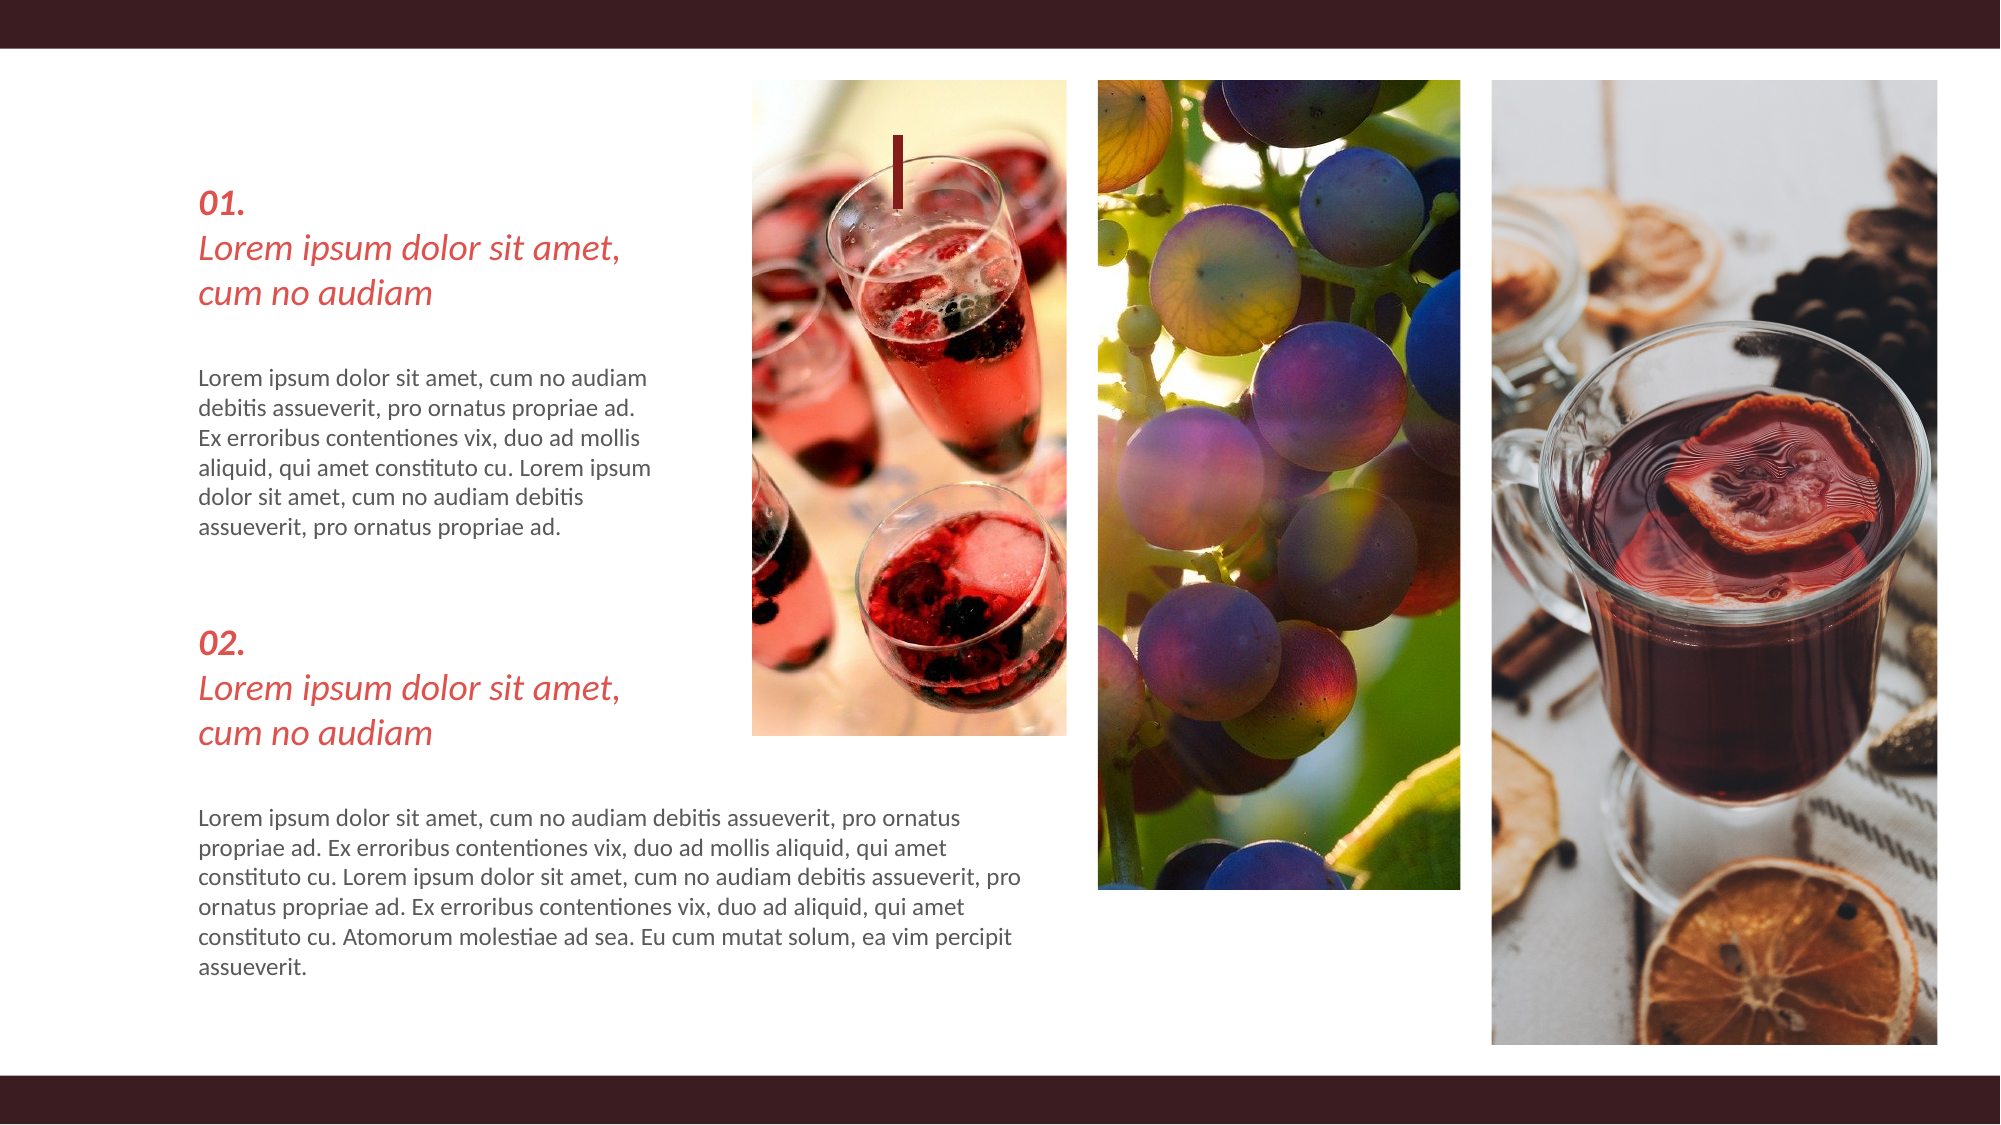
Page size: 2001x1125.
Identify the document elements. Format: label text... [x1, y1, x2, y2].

text_box Lorem ipsum dolor sit amet, cum no audiam debitis assueverit, pro ornatus propriae ad. Ex erroribus contentiones vix, duo ad mollis aliquid, qui amet constituto cu. Lorem ipsum dolor sit amet, cum no audiam debitis assueverit, pro ornatus propriae ad. [183, 353, 673, 549]
text_box [0, 0, 2000, 50]
picture [1097, 80, 1461, 890]
text_box [0, 1074, 2000, 1125]
text_box 02. Lorem ipsum dolor sit amet, cum no audiam [183, 610, 673, 761]
text_box 01. Lorem ipsum dolor sit amet, cum no audiam [183, 170, 673, 321]
picture [1491, 80, 1938, 1045]
picture [752, 80, 1067, 736]
text_box Lorem ipsum dolor sit amet, cum no audiam debitis assueverit, pro ornatus propriae ad. Ex erroribus contentiones vix, duo ad mollis aliquid, qui amet constituto cu. Lorem ipsum dolor sit amet, cum no audiam debitis assueverit, pro ornatus propriae ad. Ex erroribus contentiones vix, duo ad aliquid, qui amet constituto cu. Atomorum molestiae ad sea. Eu cum mutat solum, ea vim percipit assueverit. [183, 793, 1046, 1018]
